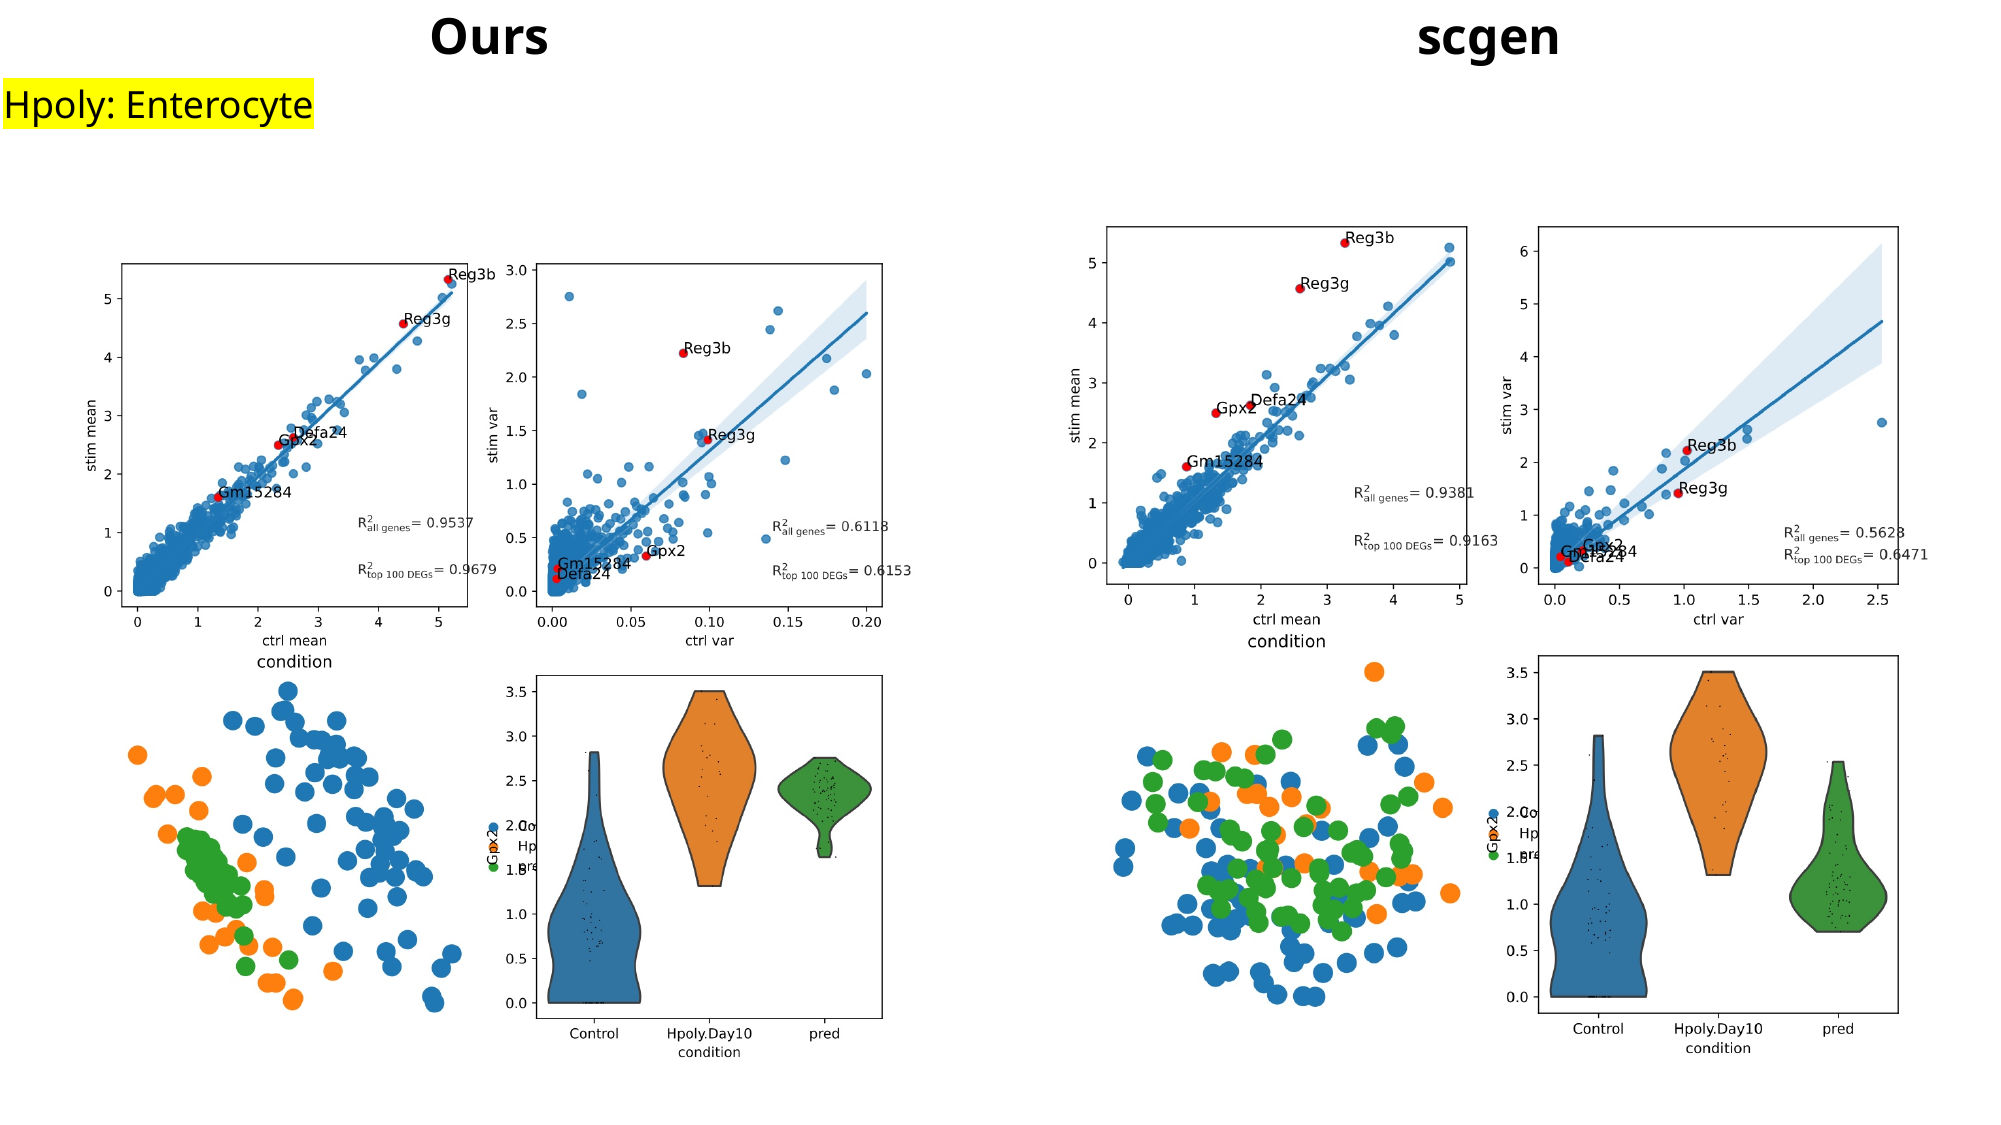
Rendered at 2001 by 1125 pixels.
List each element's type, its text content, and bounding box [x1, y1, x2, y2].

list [979, 104, 2000, 1125]
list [0, 146, 980, 1125]
list scgen [979, 0, 2000, 74]
text_box Hpoly: Enterocyte [0, 73, 329, 133]
list Ours [0, 0, 979, 74]
